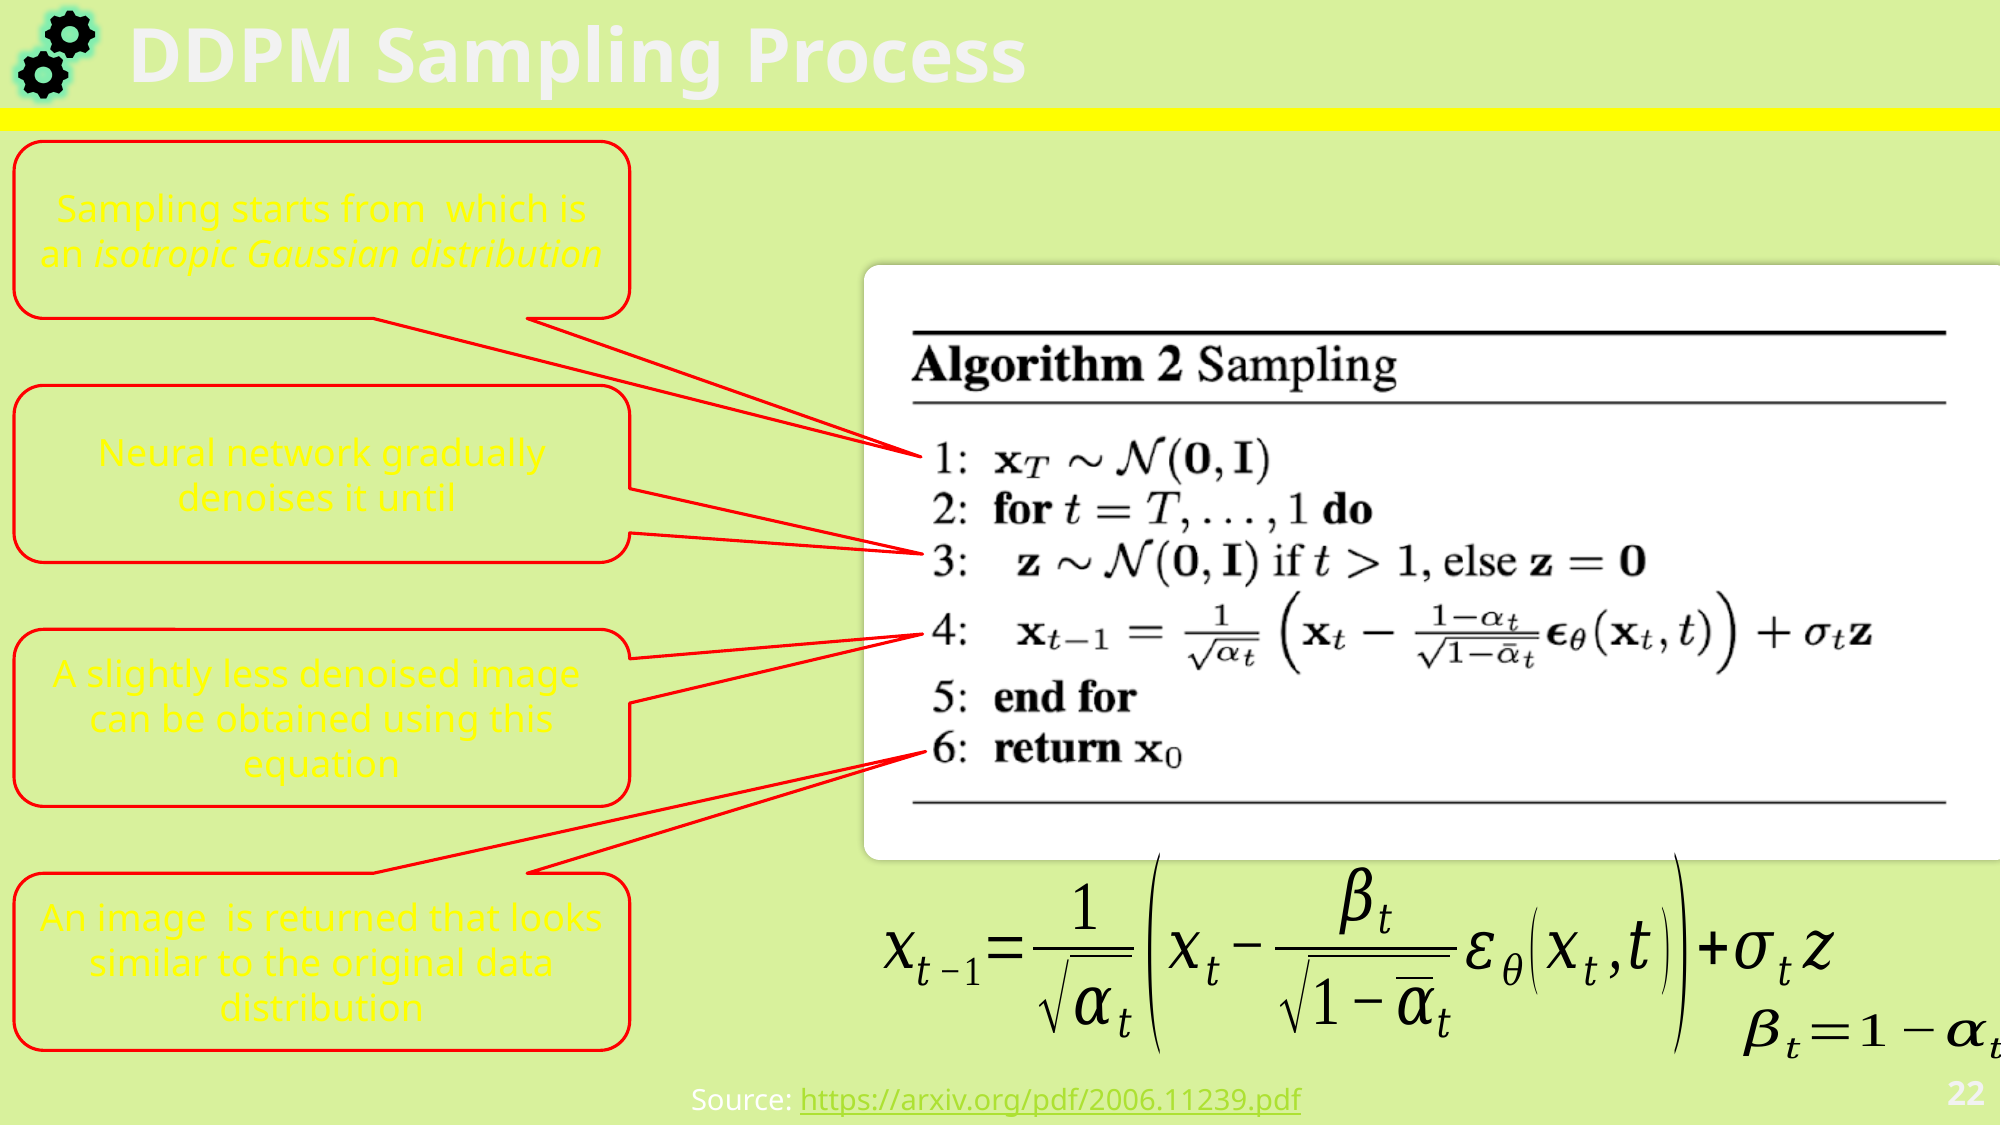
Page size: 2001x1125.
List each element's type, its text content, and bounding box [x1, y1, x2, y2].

text_box Source: https://arxiv.org/pdf/2006.11239.pdf [676, 1073, 1324, 1125]
slide_number 21 [1909, 1065, 2000, 1125]
picture [0, 1, 113, 108]
text_box DDPM Sampling Process [120, 0, 2000, 105]
picture [895, 295, 1980, 829]
text_box [0, 108, 2000, 131]
